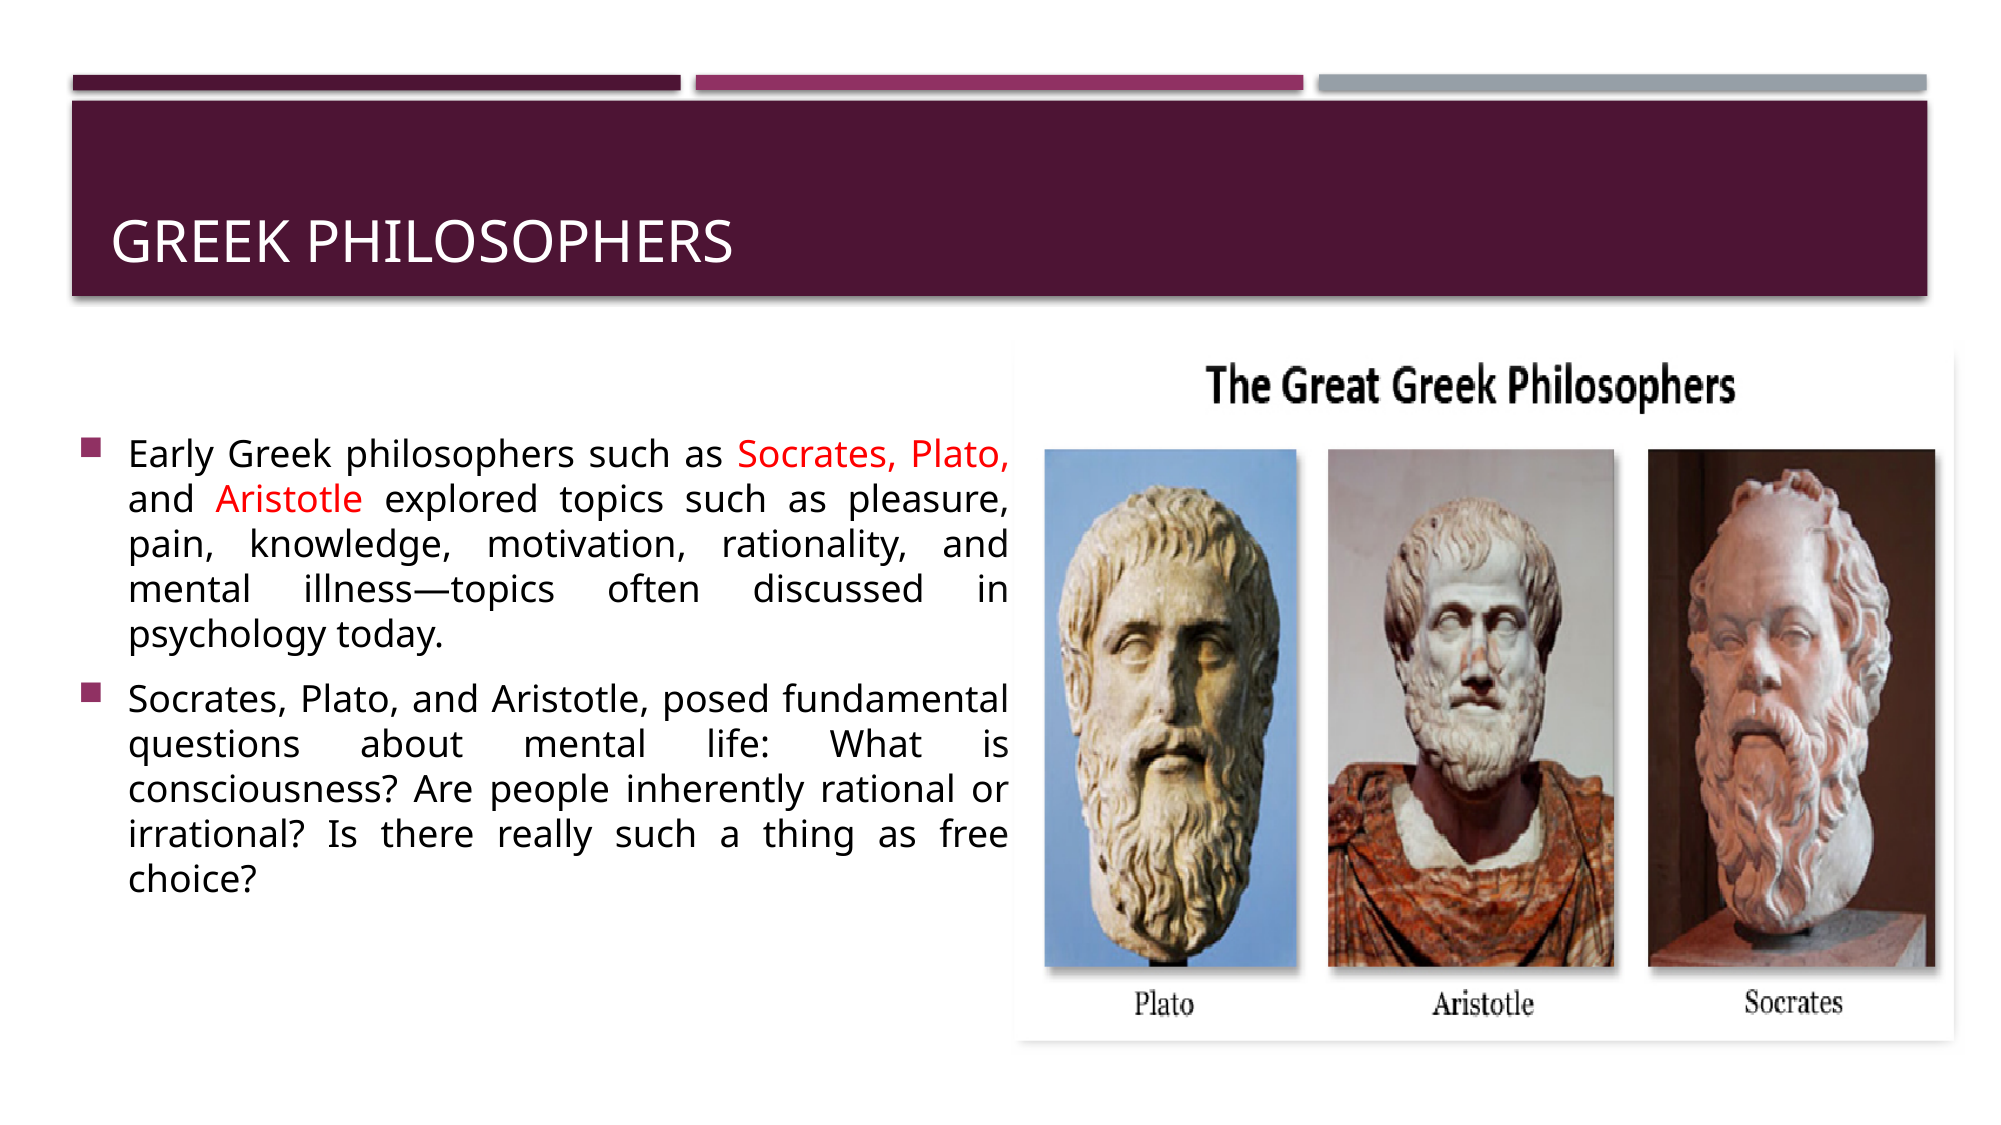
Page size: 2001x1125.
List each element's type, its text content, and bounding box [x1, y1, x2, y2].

list Early Greek philosophers such as Socrates, Plato, and Aristotle explored topics such as pleasure, pain, knowledge, motivation, rationality, and mental illness—topics often discussed in psychology today. Socrates, Plato, and Aristotle, posed fundamental questions about mental life: What is consciousness? Are people inherently rational or irrational? Is there really such a thing as free choice? [62, 340, 997, 1055]
title Greek philosophers [95, 115, 1905, 282]
picture [1000, 339, 1967, 1055]
